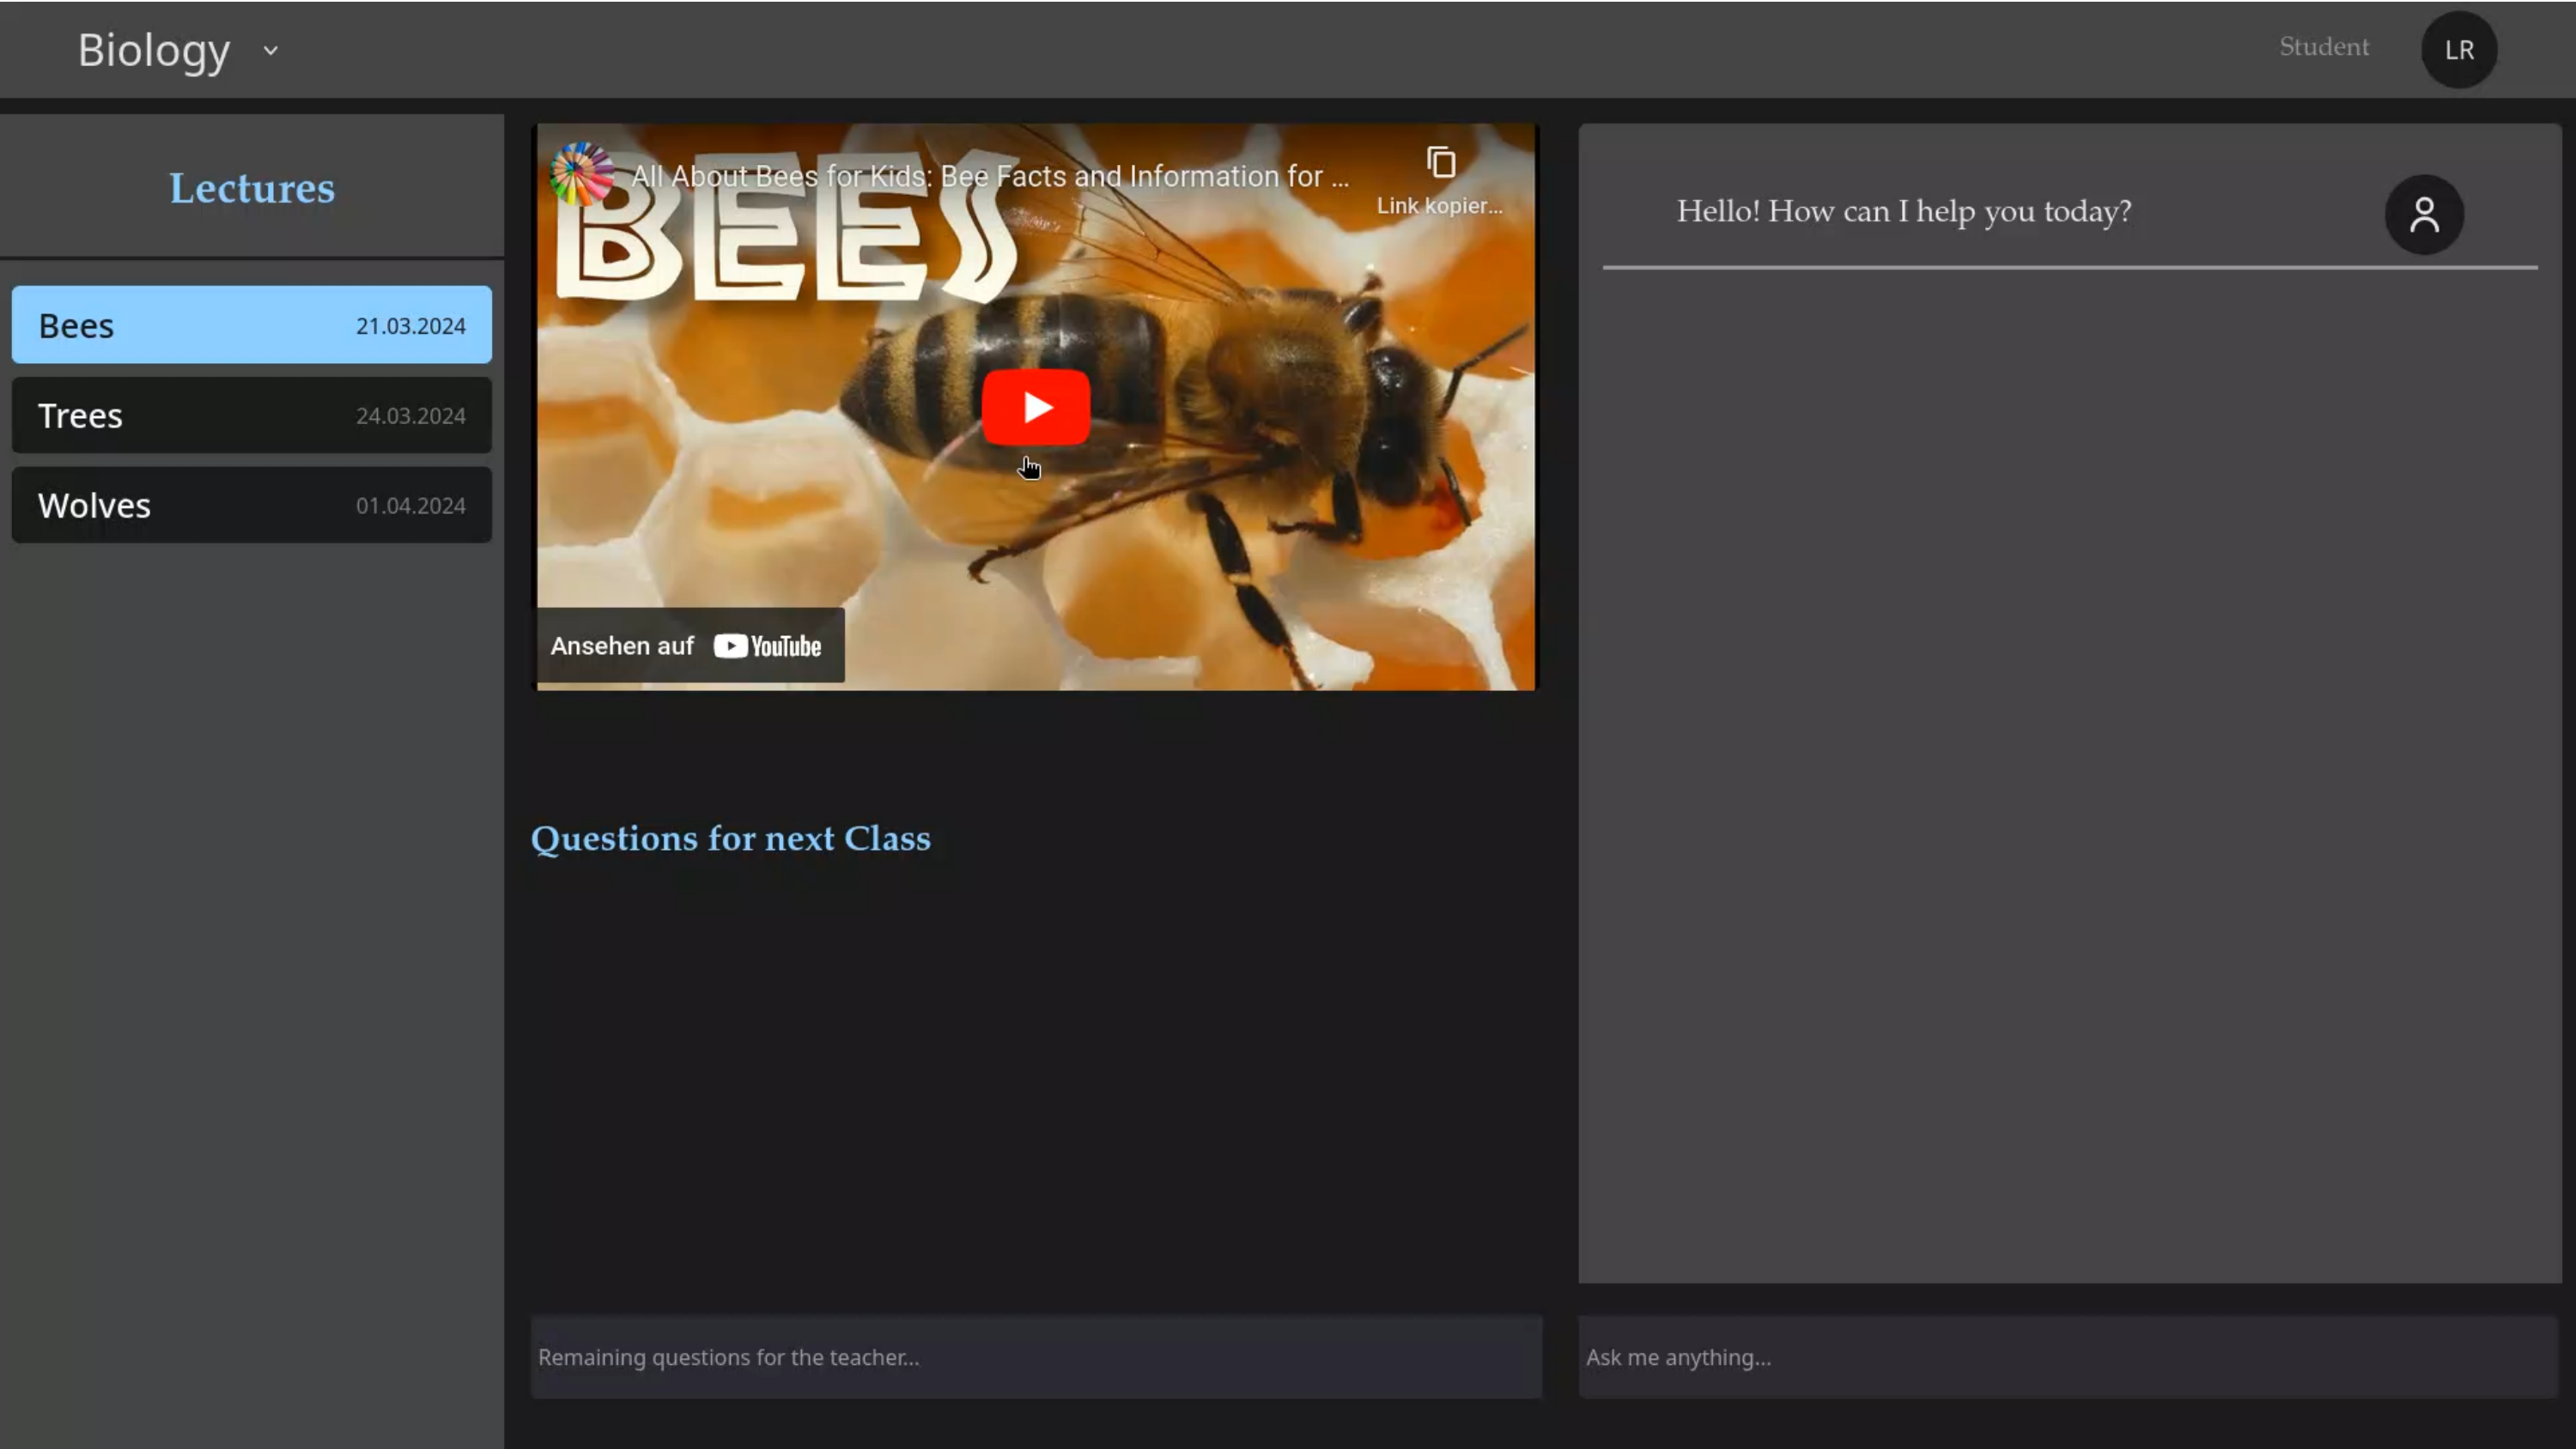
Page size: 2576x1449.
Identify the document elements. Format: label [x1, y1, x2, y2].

text_box [0, 1, 2576, 1449]
